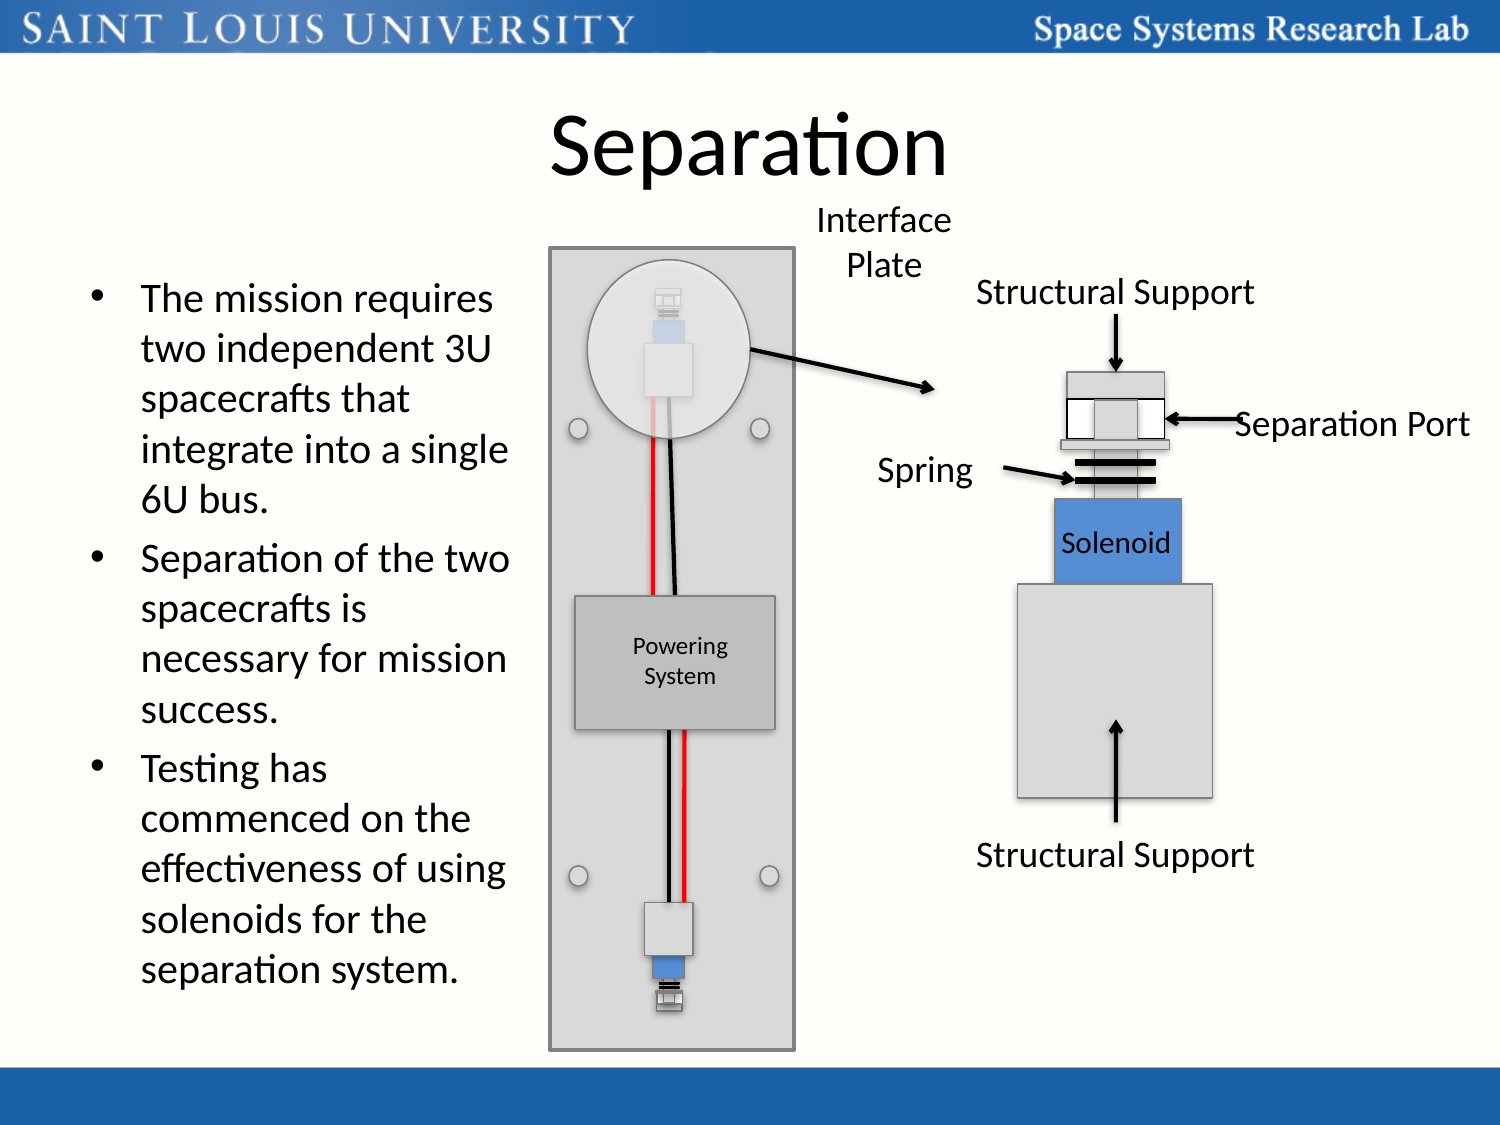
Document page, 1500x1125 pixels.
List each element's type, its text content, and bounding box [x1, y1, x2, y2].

picture [0, 0, 1500, 1125]
title Separation [75, 45, 1425, 233]
list The mission requires two independent 3U spacecrafts that integrate into a single 6U bus. Separation of the two spacecrafts is necessary for mission success. Testing has commenced on the effectiveness of using solenoids for the separation system. [75, 262, 544, 1000]
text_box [549, 187, 1463, 1051]
